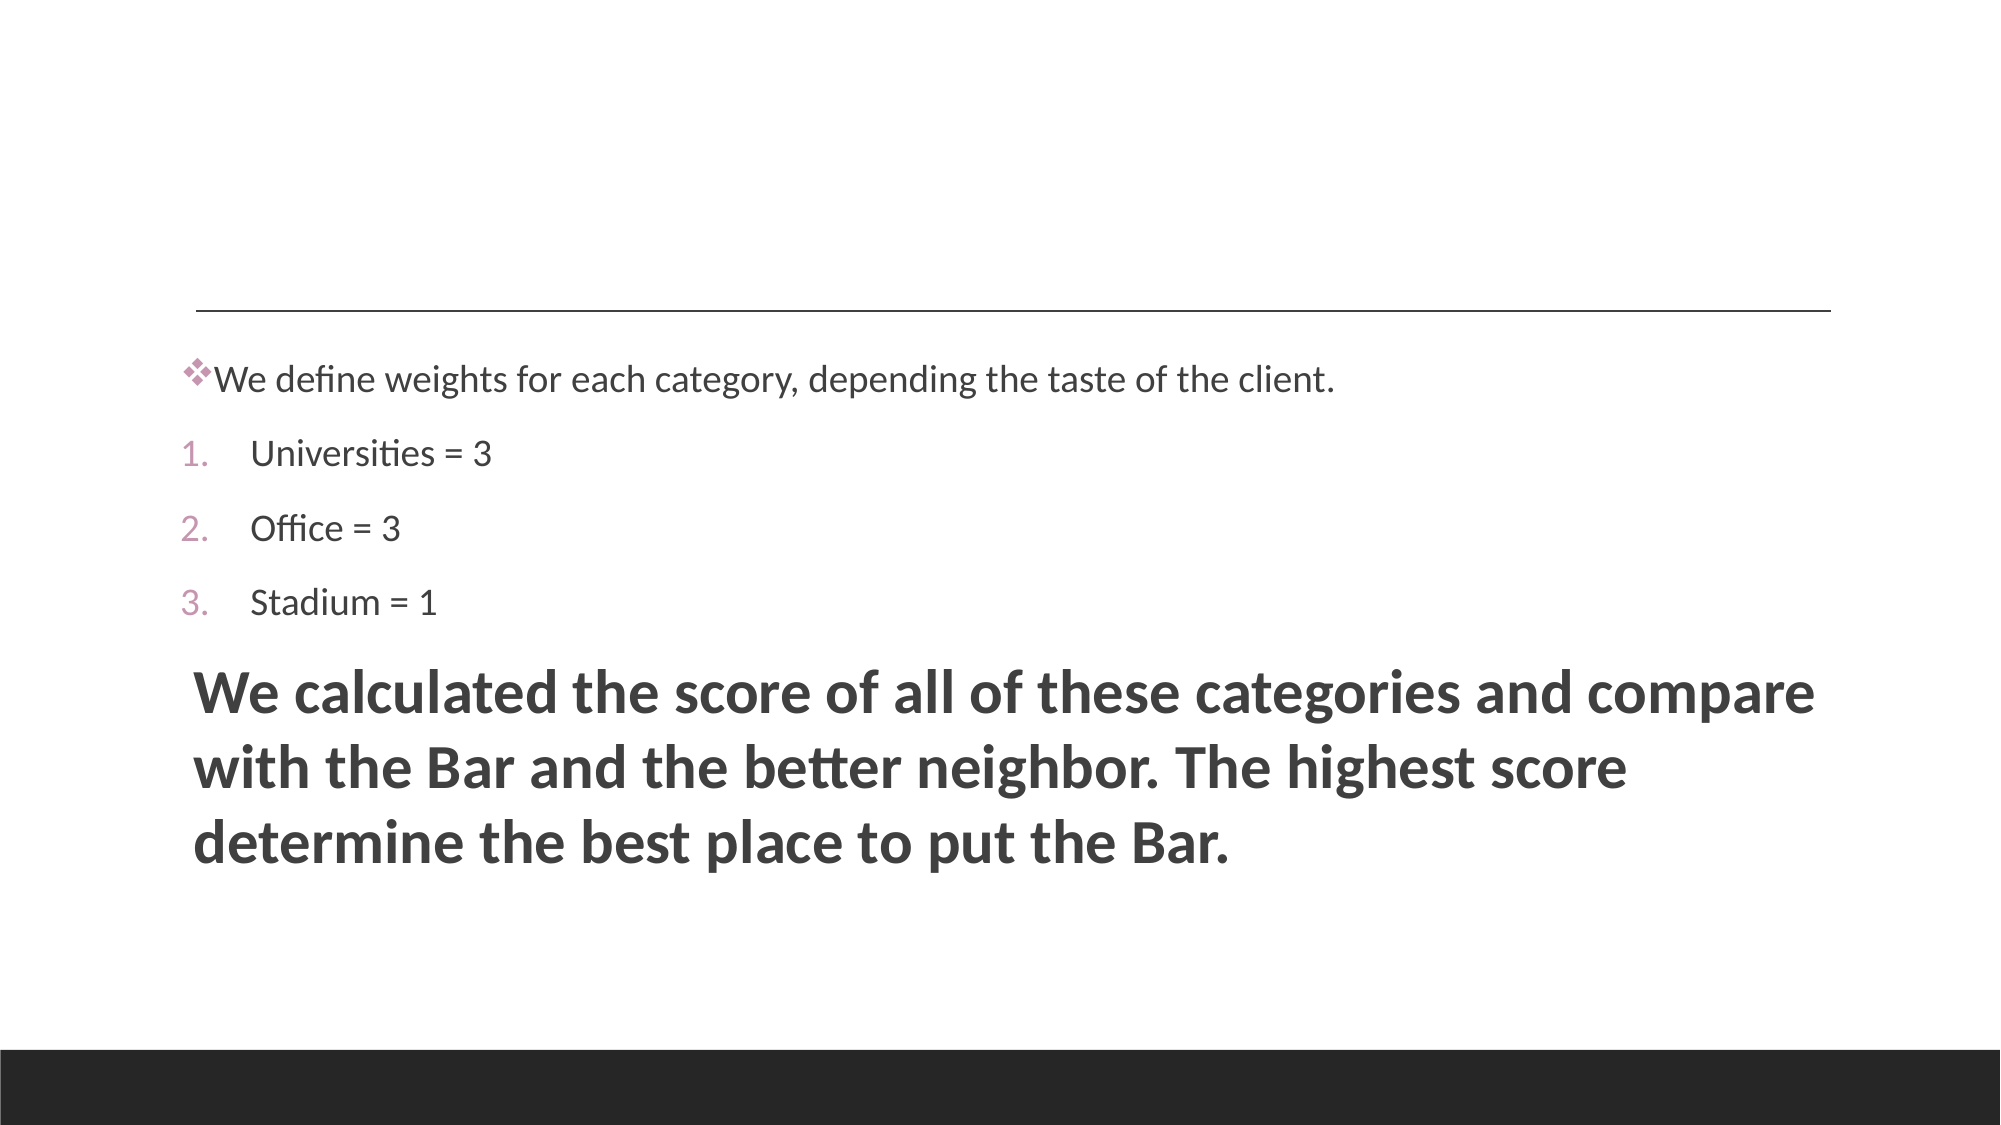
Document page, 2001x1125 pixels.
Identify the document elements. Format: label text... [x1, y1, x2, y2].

list We define weights for each category, depending the taste of the client. Universities = 3 Office = 3 Stadium = 1 We calculated the score of all of these categories and compare with the Bar and the better neighbor. The highest score determine the best place to put the Bar. [180, 345, 1830, 963]
